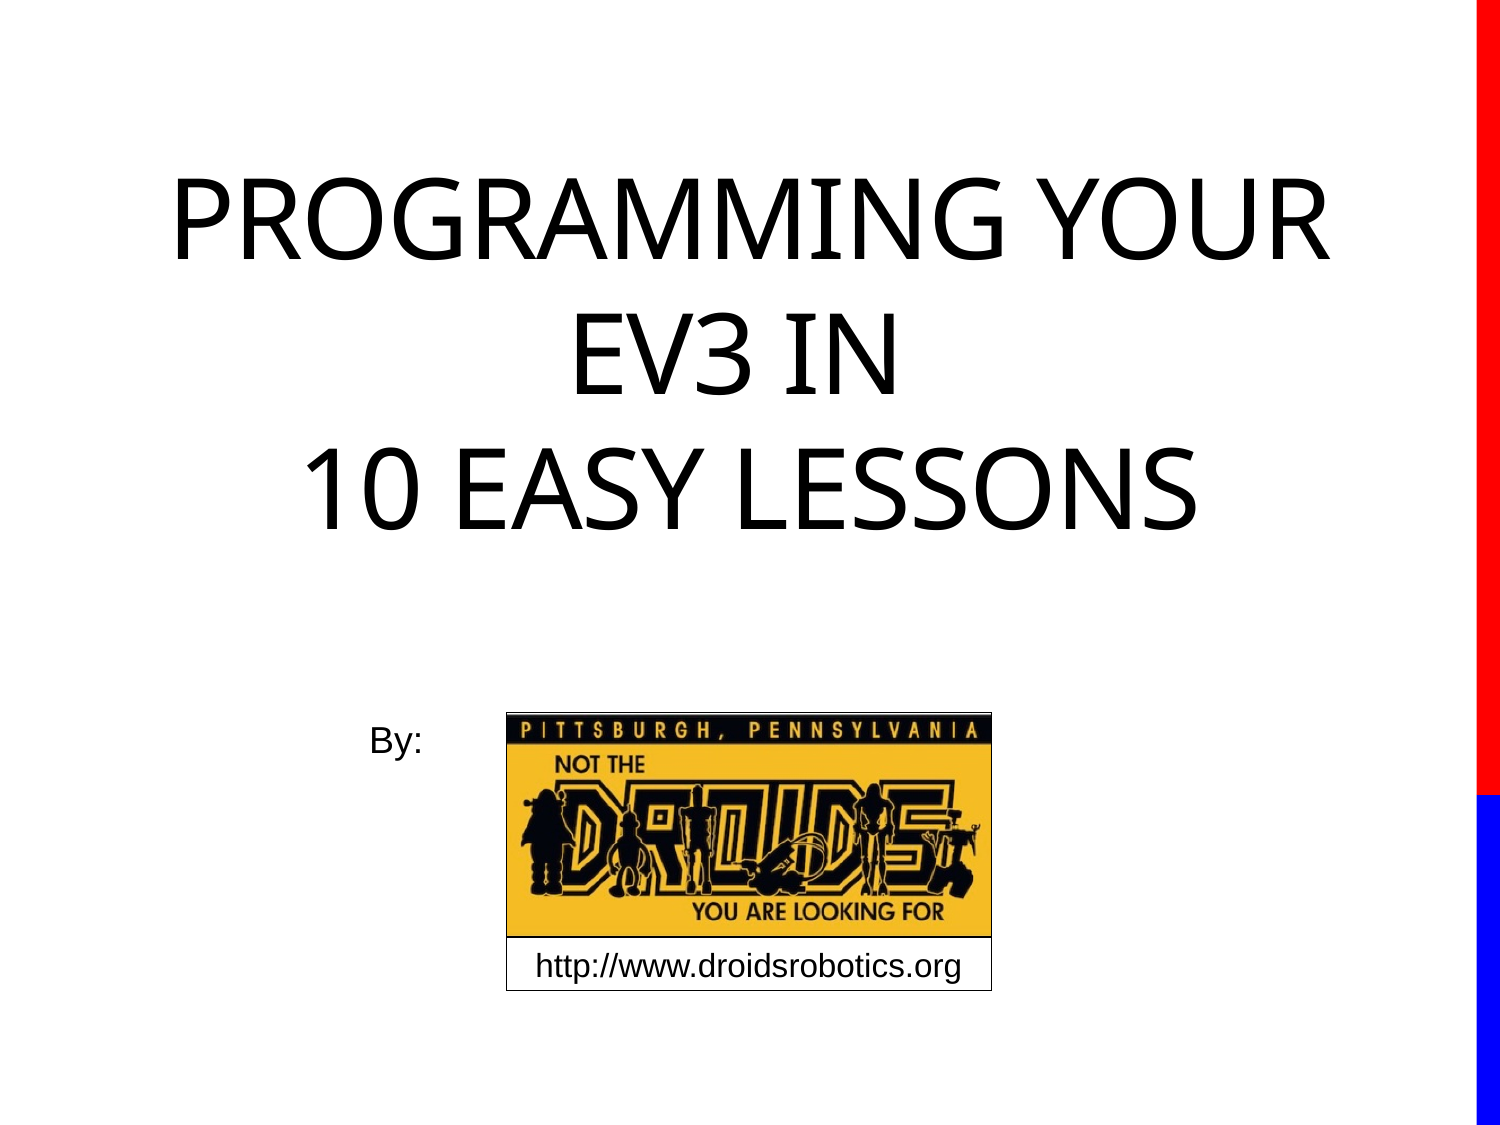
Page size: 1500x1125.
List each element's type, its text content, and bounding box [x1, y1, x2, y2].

text_box By: [354, 708, 507, 769]
title Programming your Ev3 in 10 easy lessons [111, 124, 1387, 575]
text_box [506, 711, 993, 993]
